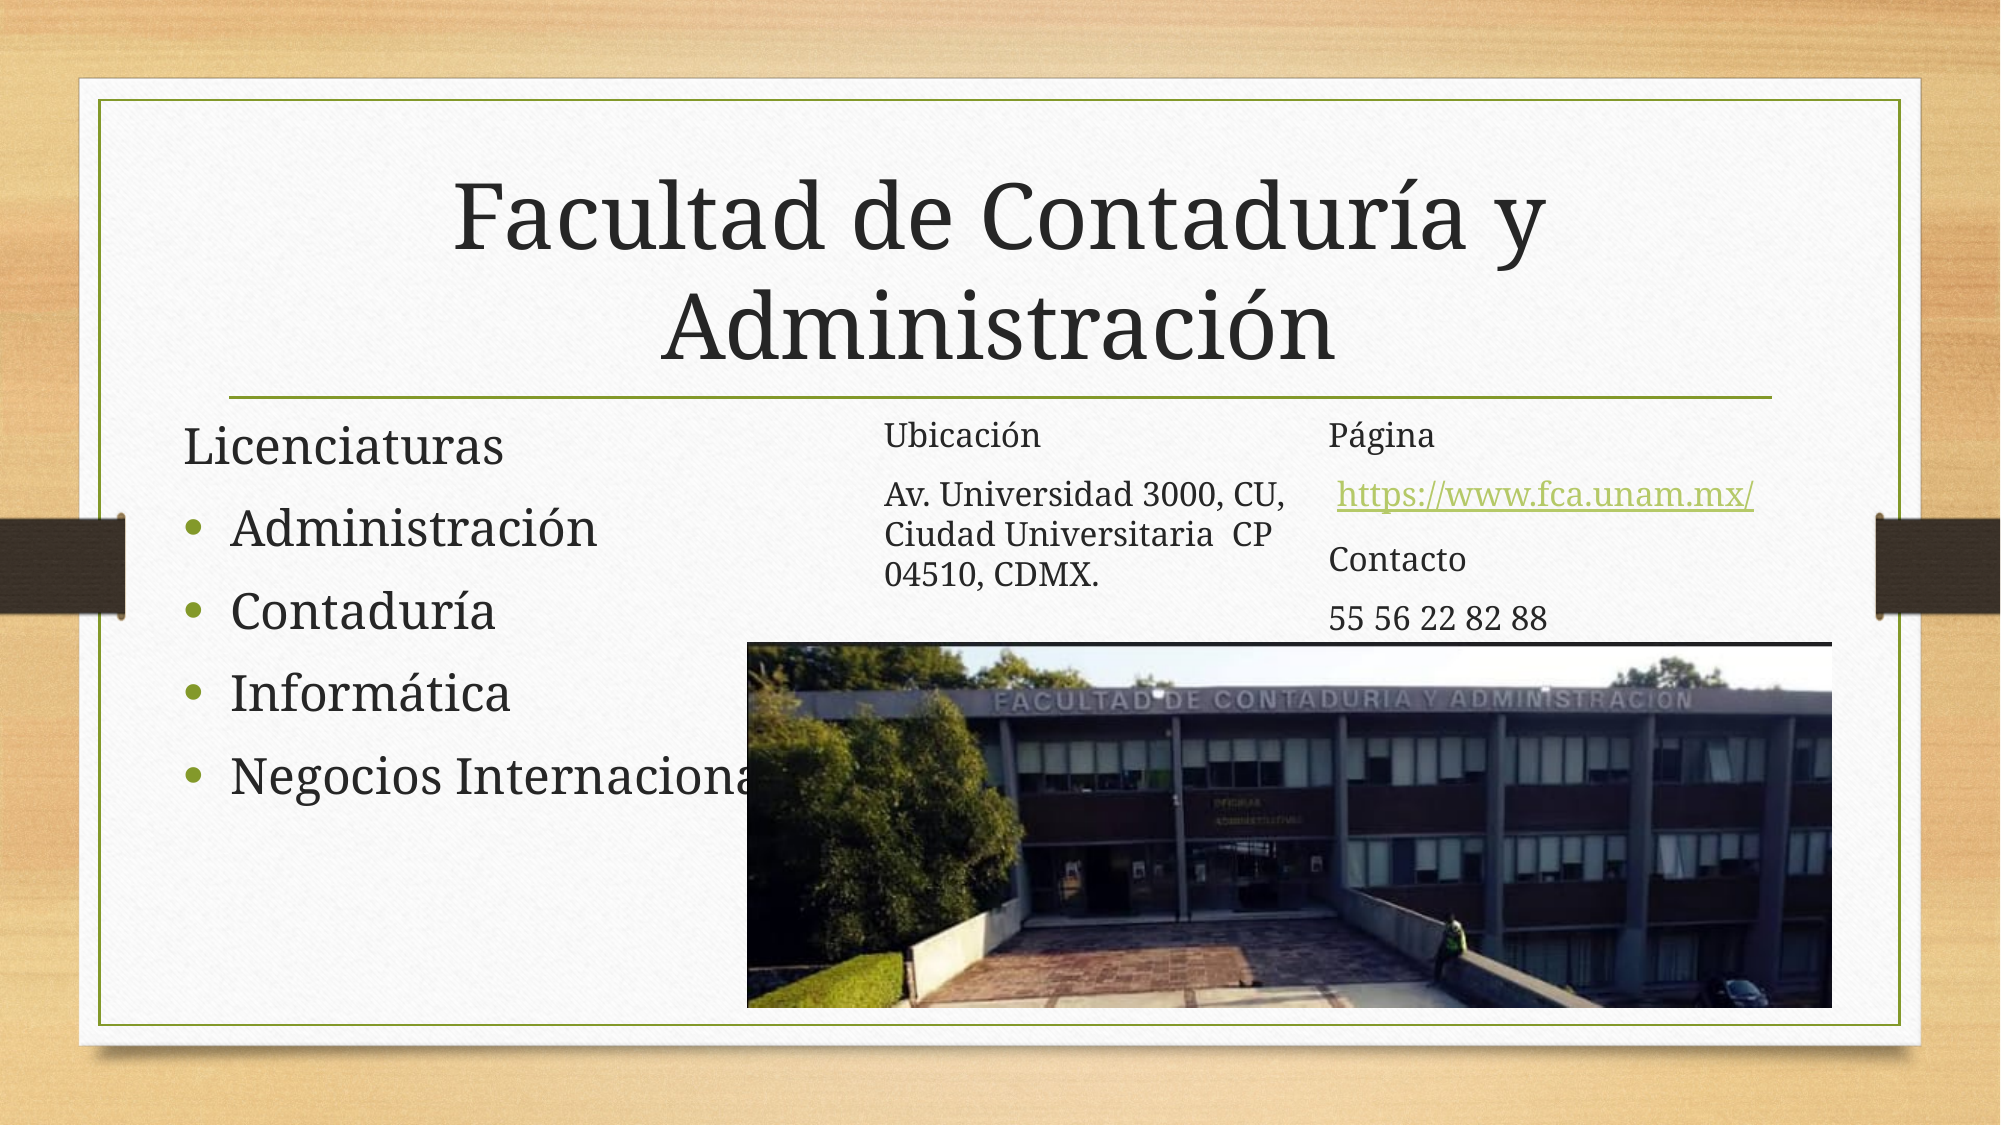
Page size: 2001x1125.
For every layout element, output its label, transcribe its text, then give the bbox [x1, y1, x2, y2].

list Licenciaturas Administración Contaduría Informática Negocios Internacionales [168, 406, 847, 935]
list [746, 642, 1832, 1008]
text_box Página https://www.fca.unam.mx/ Contacto 55 56 22 82 88 [1314, 406, 1832, 642]
text_box Ubicación Av. Universidad 3000, CU, Ciudad Universitaria CP 04510, CDMX. [869, 406, 1314, 642]
picture [0, 0, 2001, 1125]
title Facultad de Contaduría y Administración [212, 161, 1788, 375]
